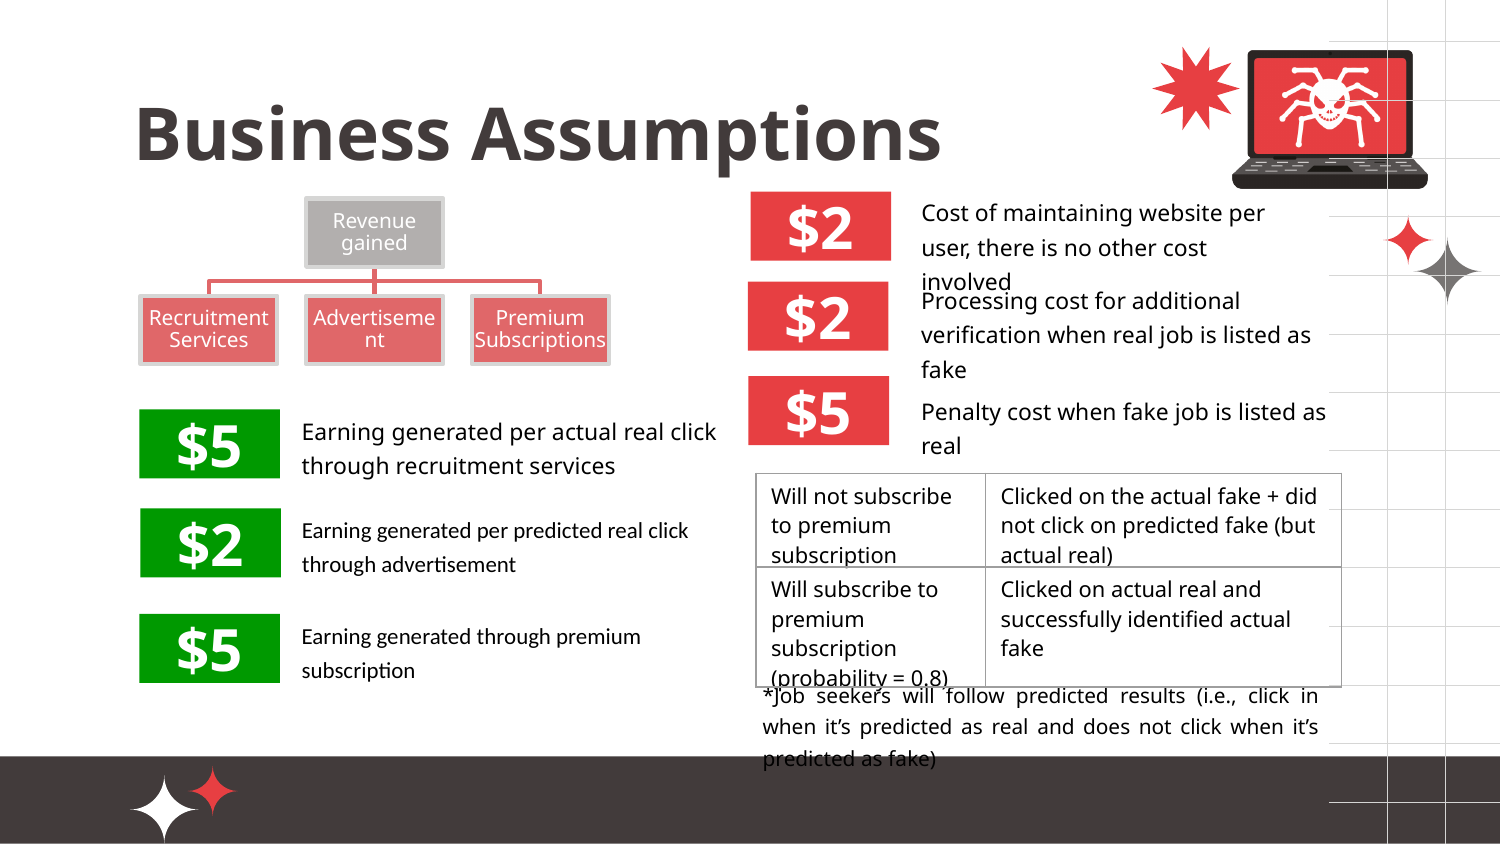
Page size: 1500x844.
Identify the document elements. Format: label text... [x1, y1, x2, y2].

text_box $5 [139, 439, 280, 479]
table_cell Will subscribe to premium subscription (probability = 0.8) [757, 568, 985, 686]
text_box $2 [747, 281, 889, 351]
text_box Earning generated per actual real click through recruitment services [286, 402, 750, 487]
text_box Cost of maintaining website per user, there is no other cost involved [906, 184, 1318, 272]
table_cell Clicked on actual real and successfully identified actual fake [986, 568, 1323, 686]
text_box Penalty cost when fake job is listed as real [906, 383, 1323, 467]
text_box $2 [750, 191, 892, 261]
text_box $2 [140, 508, 281, 578]
text_box Processing cost for additional verification when real job is listed as fake [906, 272, 1323, 383]
title Business Assumptions [118, 72, 1323, 167]
text_box $5 [139, 613, 280, 683]
picture [1232, 167, 1328, 189]
table_header Clicked on the actual fake + did not click on predicted fake (but actual real) [986, 474, 1323, 566]
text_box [140, 130, 610, 433]
text_box Earning generated through premium subscription [286, 607, 694, 691]
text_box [1328, 0, 1500, 844]
table_header Will not subscribe to premium subscription [757, 474, 985, 566]
text_box $5 [748, 376, 890, 446]
picture [1232, 50, 1328, 72]
text_box *Job seekers will follow predicted results (i.e., click in when it’s predicted as real and does not click when it’s predicted as fake) [747, 669, 1323, 778]
text_box Earning generated per predicted real click through advertisement [287, 501, 708, 585]
